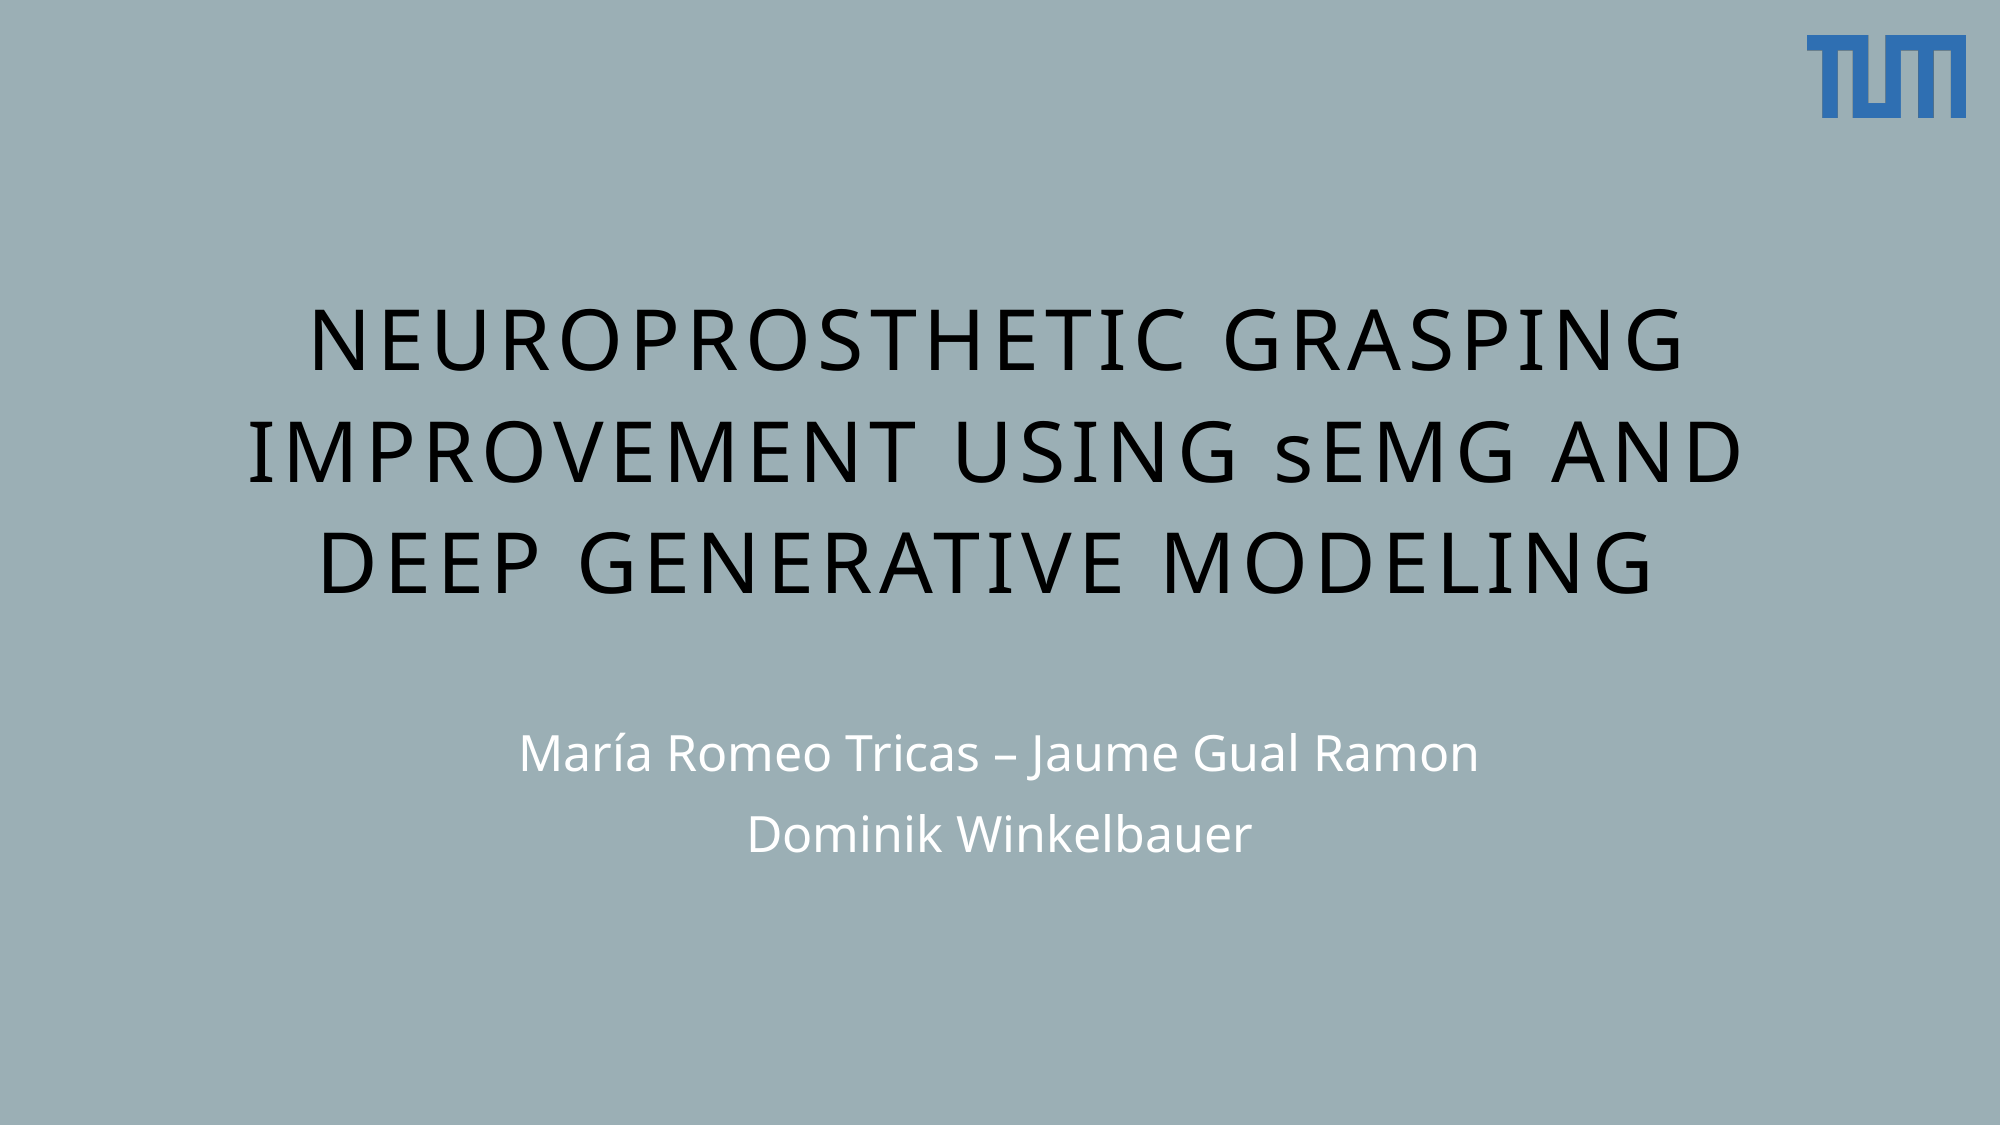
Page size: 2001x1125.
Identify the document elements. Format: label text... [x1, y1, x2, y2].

subtitle María Romeo Tricas – Jaume Gual Ramon Dominik Winkelbauer [442, 713, 1558, 918]
picture [1807, 35, 1966, 118]
title NEUROPROSTHETIC GRASPING IMPROVEMENT USING sEMG AND DEEP GENERATIVE MODELING [180, 204, 1820, 682]
